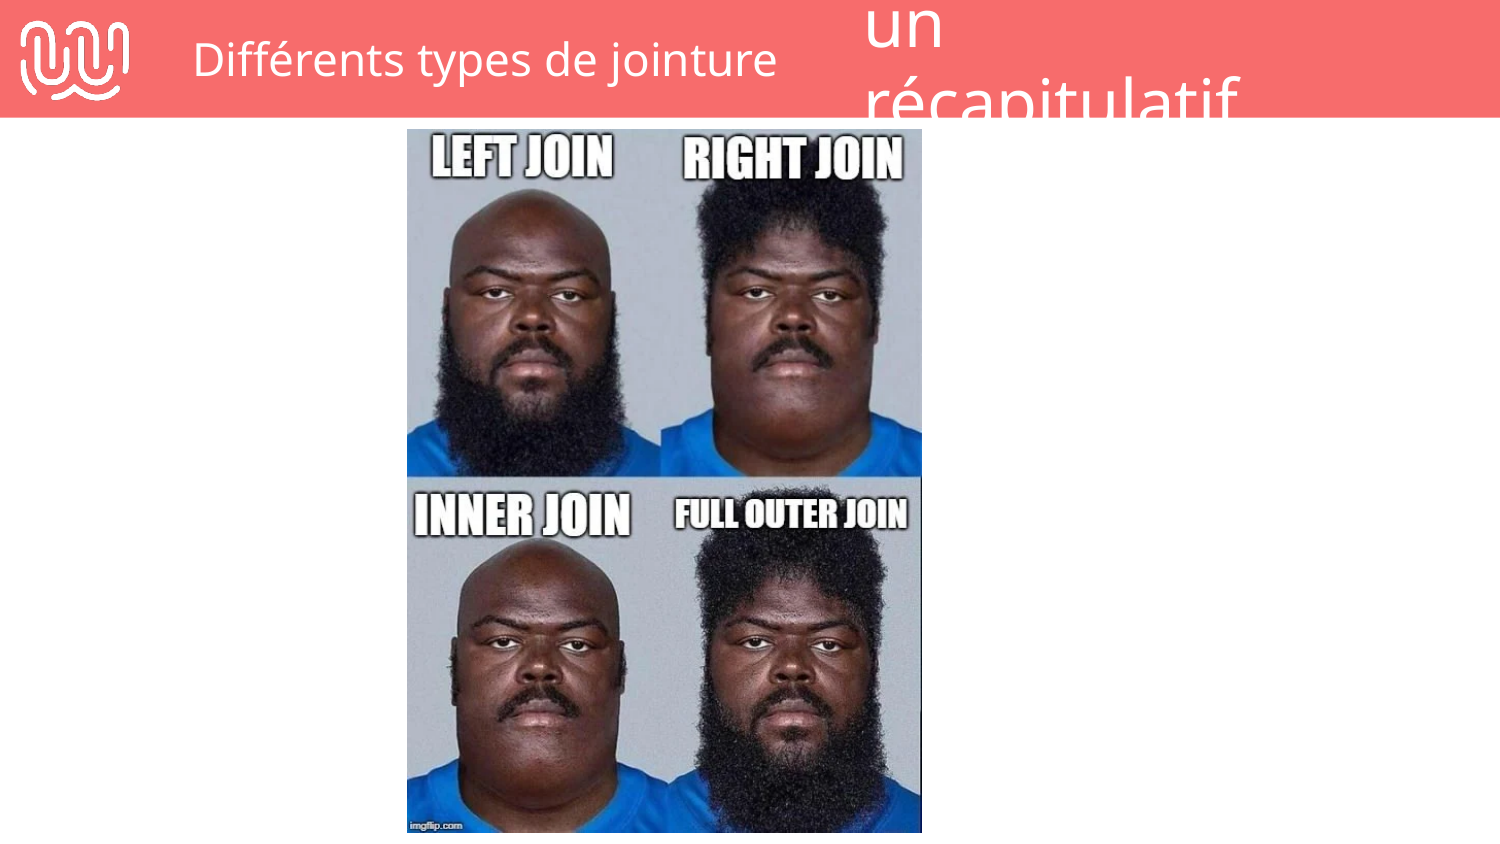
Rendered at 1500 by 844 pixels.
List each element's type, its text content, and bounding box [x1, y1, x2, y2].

subtitle un récapitulatif [863, 31, 1320, 91]
picture [406, 128, 923, 833]
title Différents types de jointure [192, 0, 832, 118]
picture [20, 20, 134, 101]
